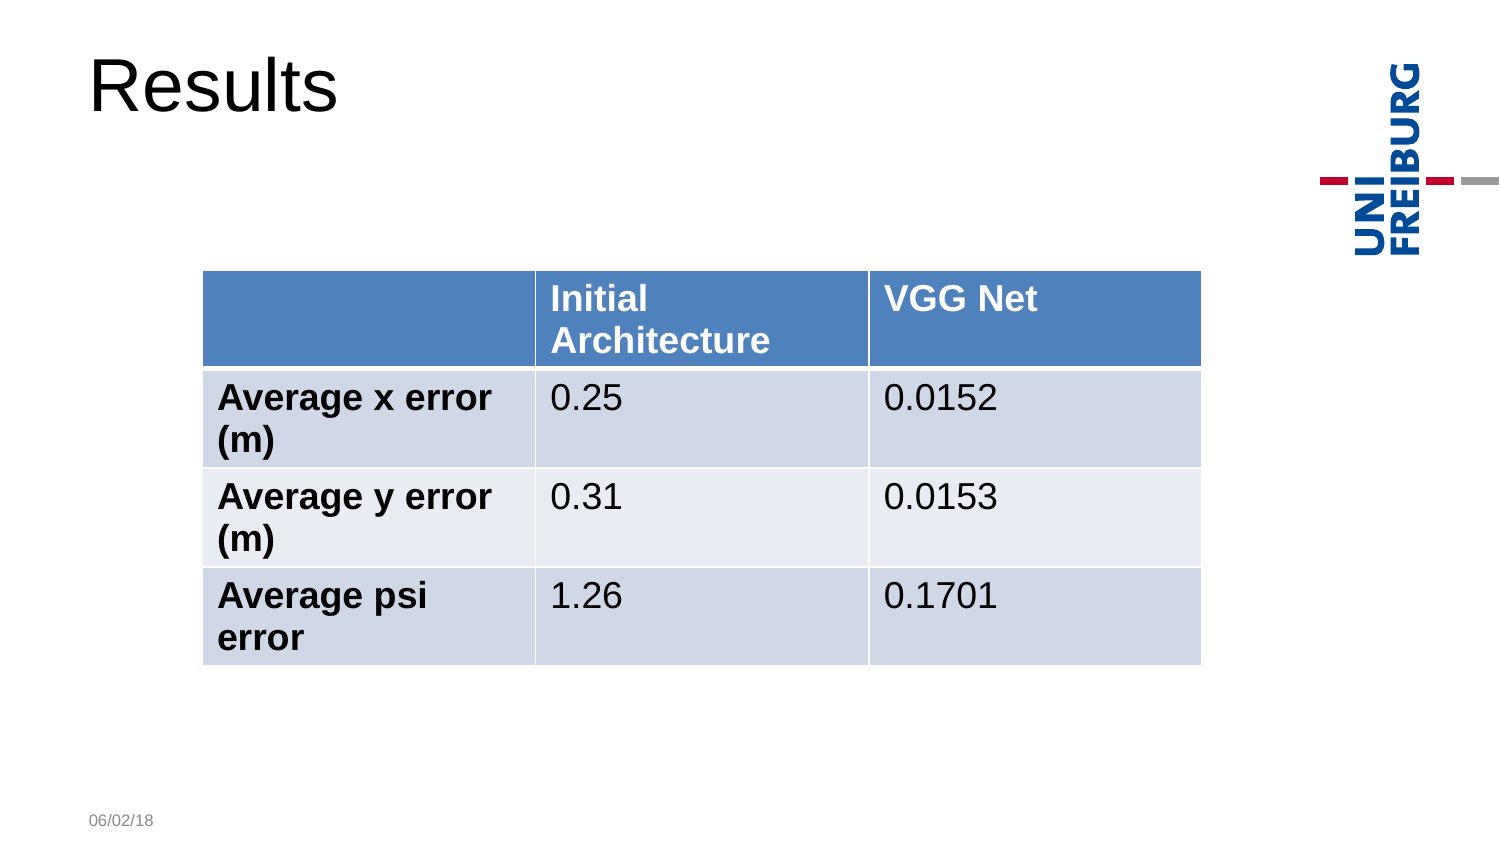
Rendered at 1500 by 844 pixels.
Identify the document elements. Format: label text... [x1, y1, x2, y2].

table_cell 0.1701 [870, 568, 1201, 665]
table_header [203, 271, 535, 366]
table_cell 0.31 [536, 469, 868, 566]
table_cell 0.0153 [870, 469, 1201, 566]
table_cell 0.0152 [870, 371, 1201, 467]
table_header VGG Net [870, 271, 1201, 366]
table_cell Average y error (m) [203, 469, 535, 566]
text_box 06/02/18 [88, 805, 219, 835]
table_cell 1.26 [536, 568, 868, 665]
table_cell Average x error (m) [203, 371, 535, 467]
table_cell 0.25 [536, 371, 868, 467]
text_box Results [88, 37, 1235, 126]
table_header Initial Architecture [536, 271, 868, 366]
table_cell Average psi error [203, 568, 535, 665]
